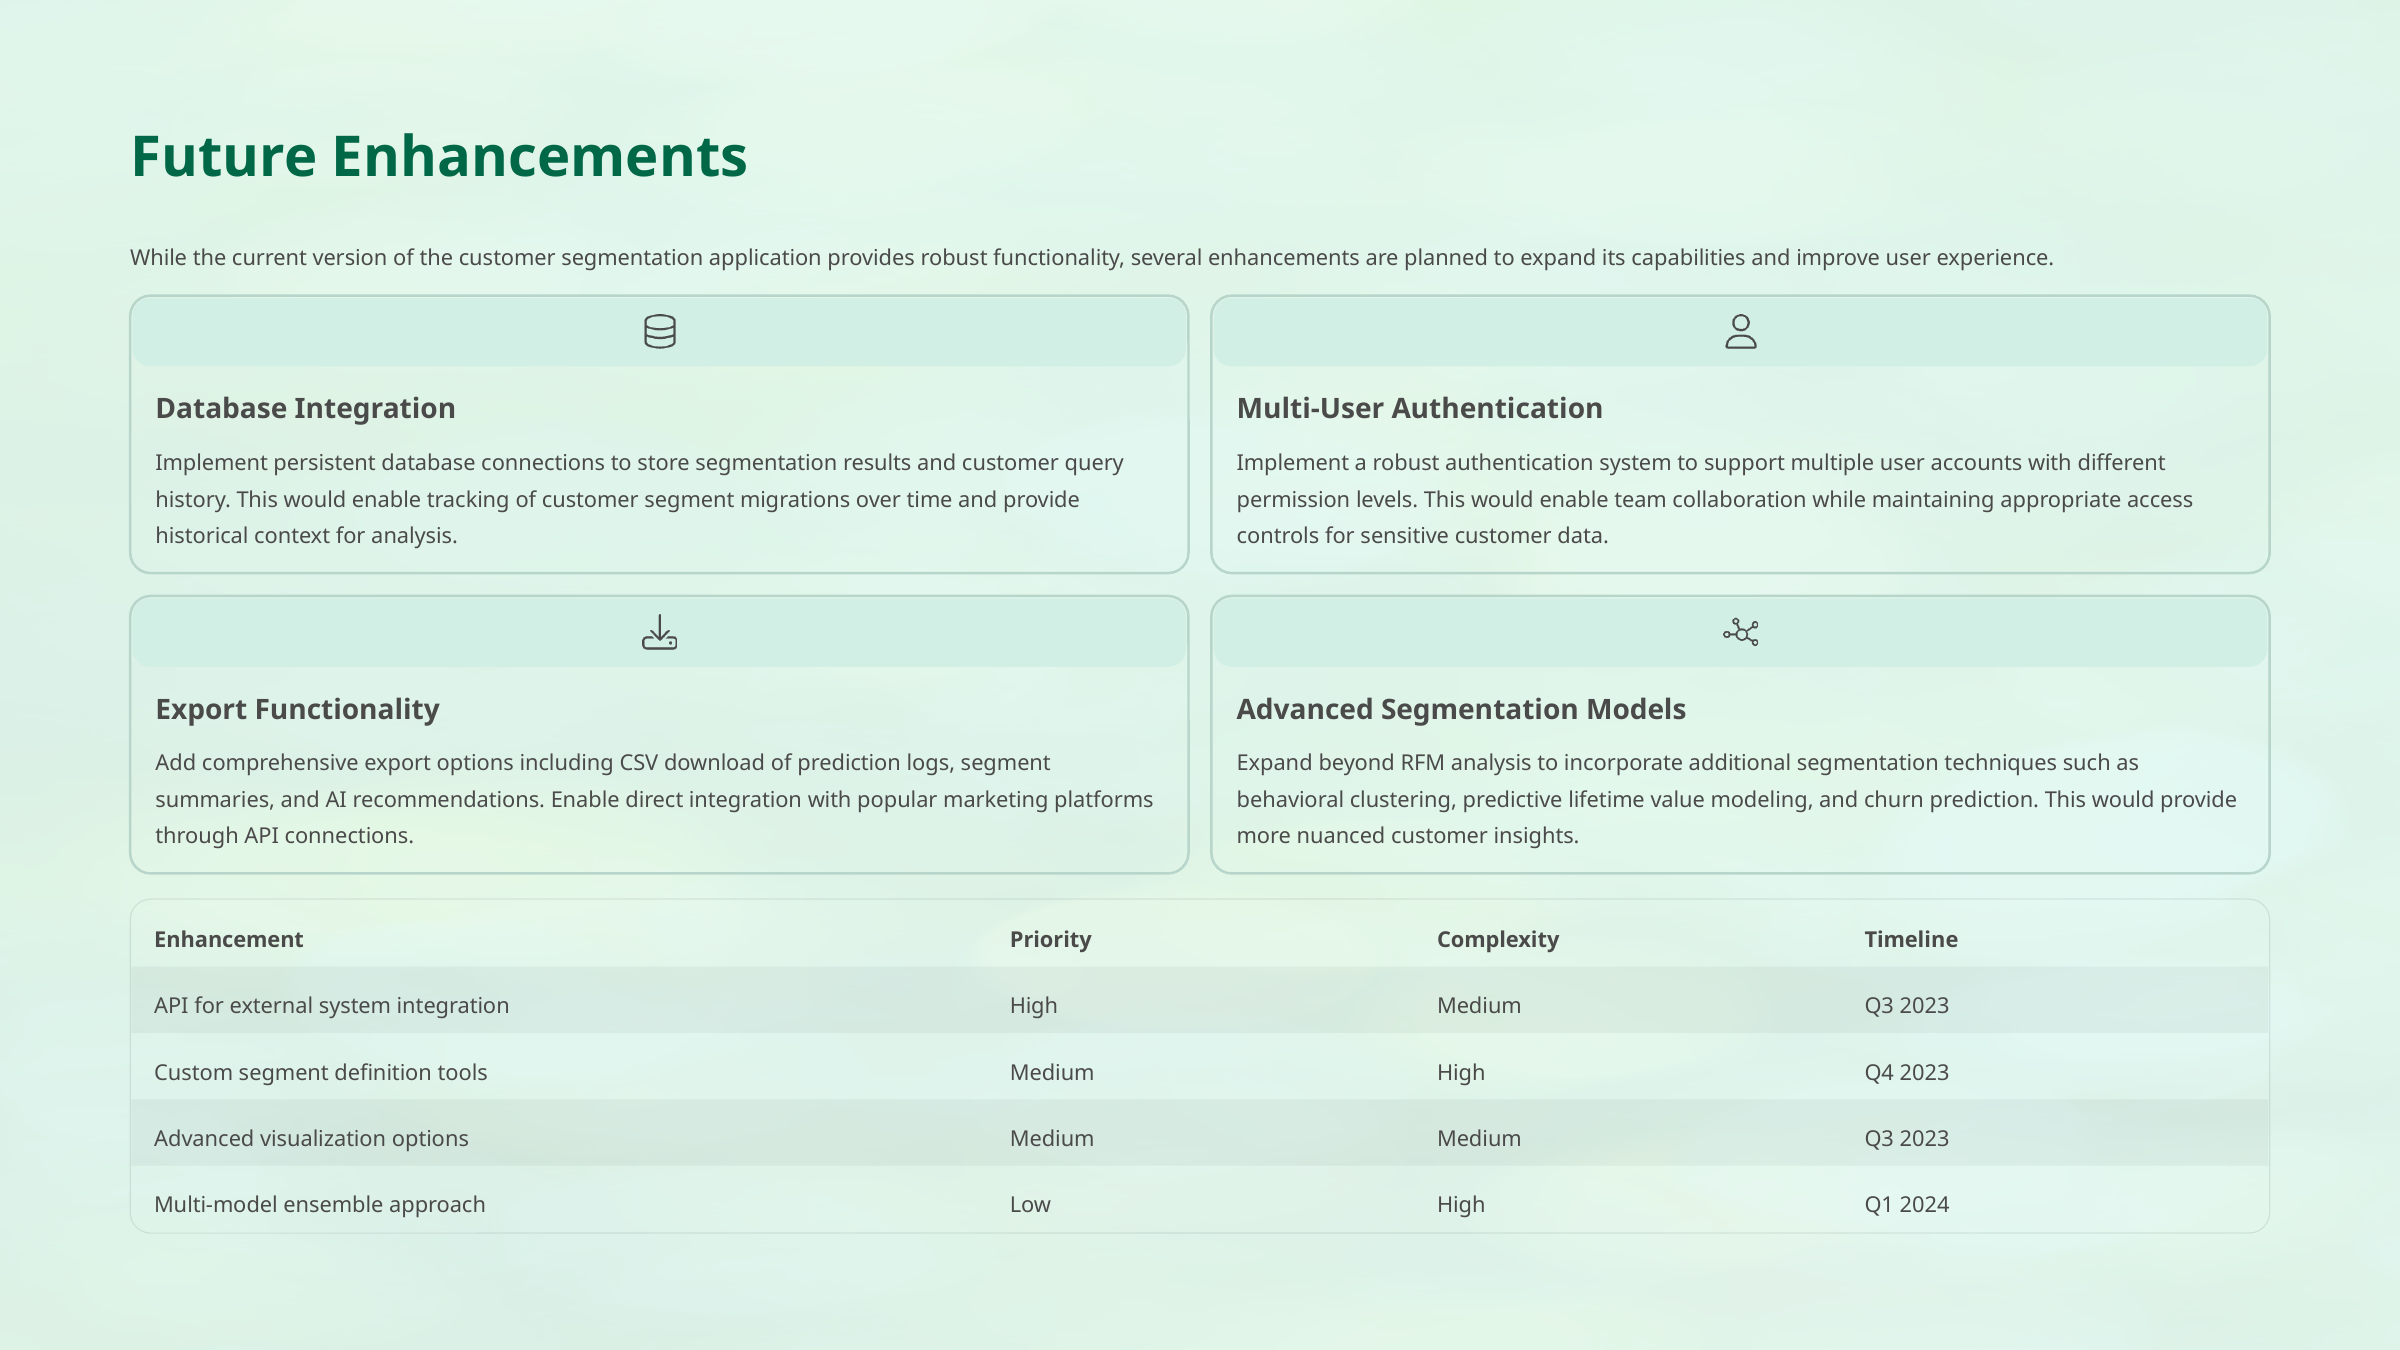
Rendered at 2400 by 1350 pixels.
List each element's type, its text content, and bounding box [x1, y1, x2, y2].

text_box While the current version of the customer segmentation application provides robust functionality, several enhancements are planned to expand its capabilities and improve user experience. [130, 233, 2270, 270]
text_box Medium [1437, 981, 1818, 1019]
text_box Multi-model ensemble approach [154, 1180, 963, 1217]
text_box [1211, 295, 2270, 574]
text_box [1213, 297, 2268, 367]
text_box High [1437, 1047, 1818, 1085]
text_box [1213, 598, 2268, 667]
text_box Add comprehensive export options including CSV download of prediction logs, segment summaries, and AI recommendations. Enable direct integration with popular marketing platforms through API connections. [155, 738, 1164, 849]
text_box Medium [1437, 1114, 1818, 1151]
text_box Future Enhancements [130, 116, 772, 188]
text_box Q4 2023 [1864, 1047, 2246, 1085]
text_box Q3 2023 [1864, 1114, 2246, 1151]
text_box Implement a robust authentication system to support multiple user accounts with different permission levels. This would enable team collaboration while maintaining appropriate access controls for sensitive customer data. [1236, 438, 2245, 548]
text_box Implement persistent database connections to store segmentation results and customer query history. This would enable tracking of customer segment migrations over time and provide historical context for analysis. [155, 438, 1164, 548]
text_box Multi-User Authentication [1236, 389, 1617, 425]
text_box [131, 900, 2269, 966]
text_box Low [1009, 1180, 1391, 1217]
text_box [1211, 595, 2270, 874]
text_box [130, 295, 1189, 574]
text_box Custom segment definition tools [154, 1047, 963, 1085]
picture [1723, 610, 1758, 654]
picture [642, 310, 677, 354]
text_box [132, 297, 1187, 367]
text_box [131, 1033, 2269, 1099]
text_box Expand beyond RFM analysis to incorporate additional segmentation techniques such as behavioral clustering, predictive lifetime value modeling, and churn prediction. This would provide more nuanced customer insights. [1236, 738, 2245, 849]
text_box Q3 2023 [1864, 981, 2246, 1019]
text_box Medium [1009, 1047, 1391, 1085]
text_box [131, 1099, 2269, 1165]
text_box Complexity [1437, 915, 1818, 952]
text_box [132, 598, 1187, 667]
picture [642, 610, 677, 654]
text_box [131, 966, 2269, 1033]
text_box Priority [1009, 915, 1391, 952]
text_box Advanced visualization options [154, 1114, 963, 1151]
text_box Timeline [1864, 915, 2246, 952]
text_box High [1009, 981, 1391, 1019]
text_box Enhancement [154, 915, 963, 952]
text_box Medium [1009, 1114, 1391, 1151]
text_box [131, 1165, 2269, 1232]
text_box Export Functionality [155, 689, 456, 726]
text_box Q1 2024 [1864, 1180, 2246, 1217]
text_box Advanced Segmentation Models [1236, 689, 1699, 726]
text_box API for external system integration [154, 981, 963, 1019]
text_box Database Integration [155, 389, 460, 425]
text_box [130, 595, 1189, 874]
picture [1723, 310, 1758, 354]
text_box High [1437, 1180, 1818, 1217]
